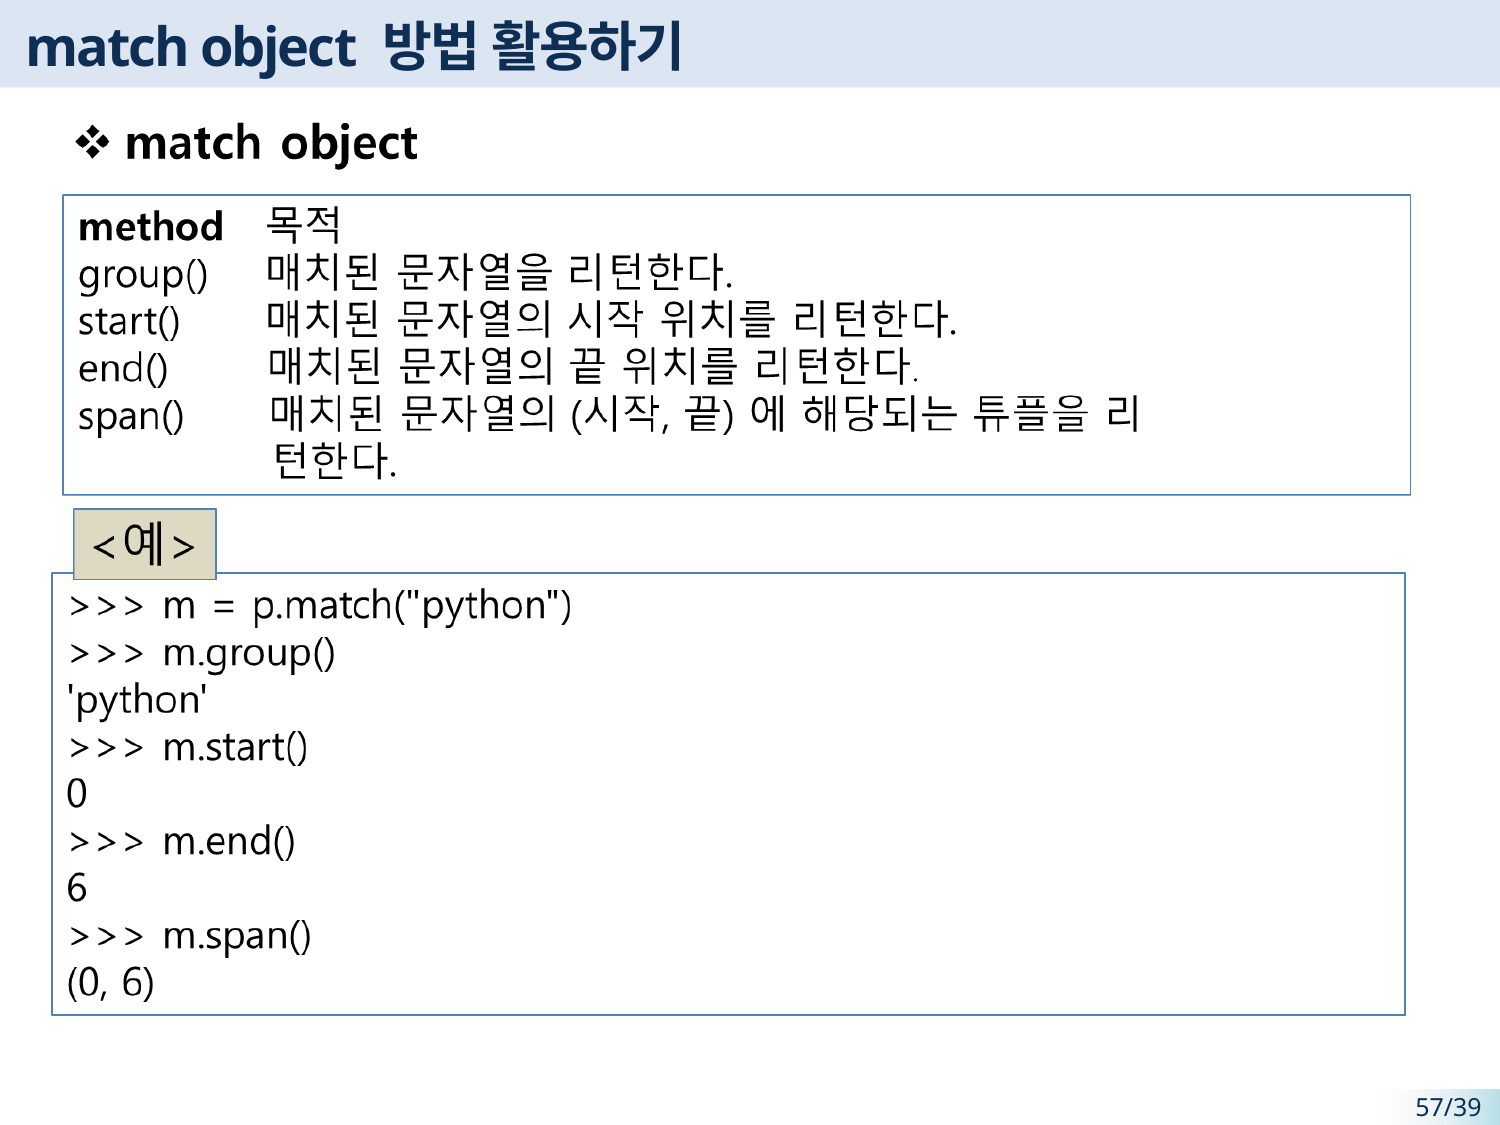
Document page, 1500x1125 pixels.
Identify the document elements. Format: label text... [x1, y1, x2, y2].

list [40, 97, 1411, 1028]
title match object 방법 활용하기 [10, 5, 1288, 84]
